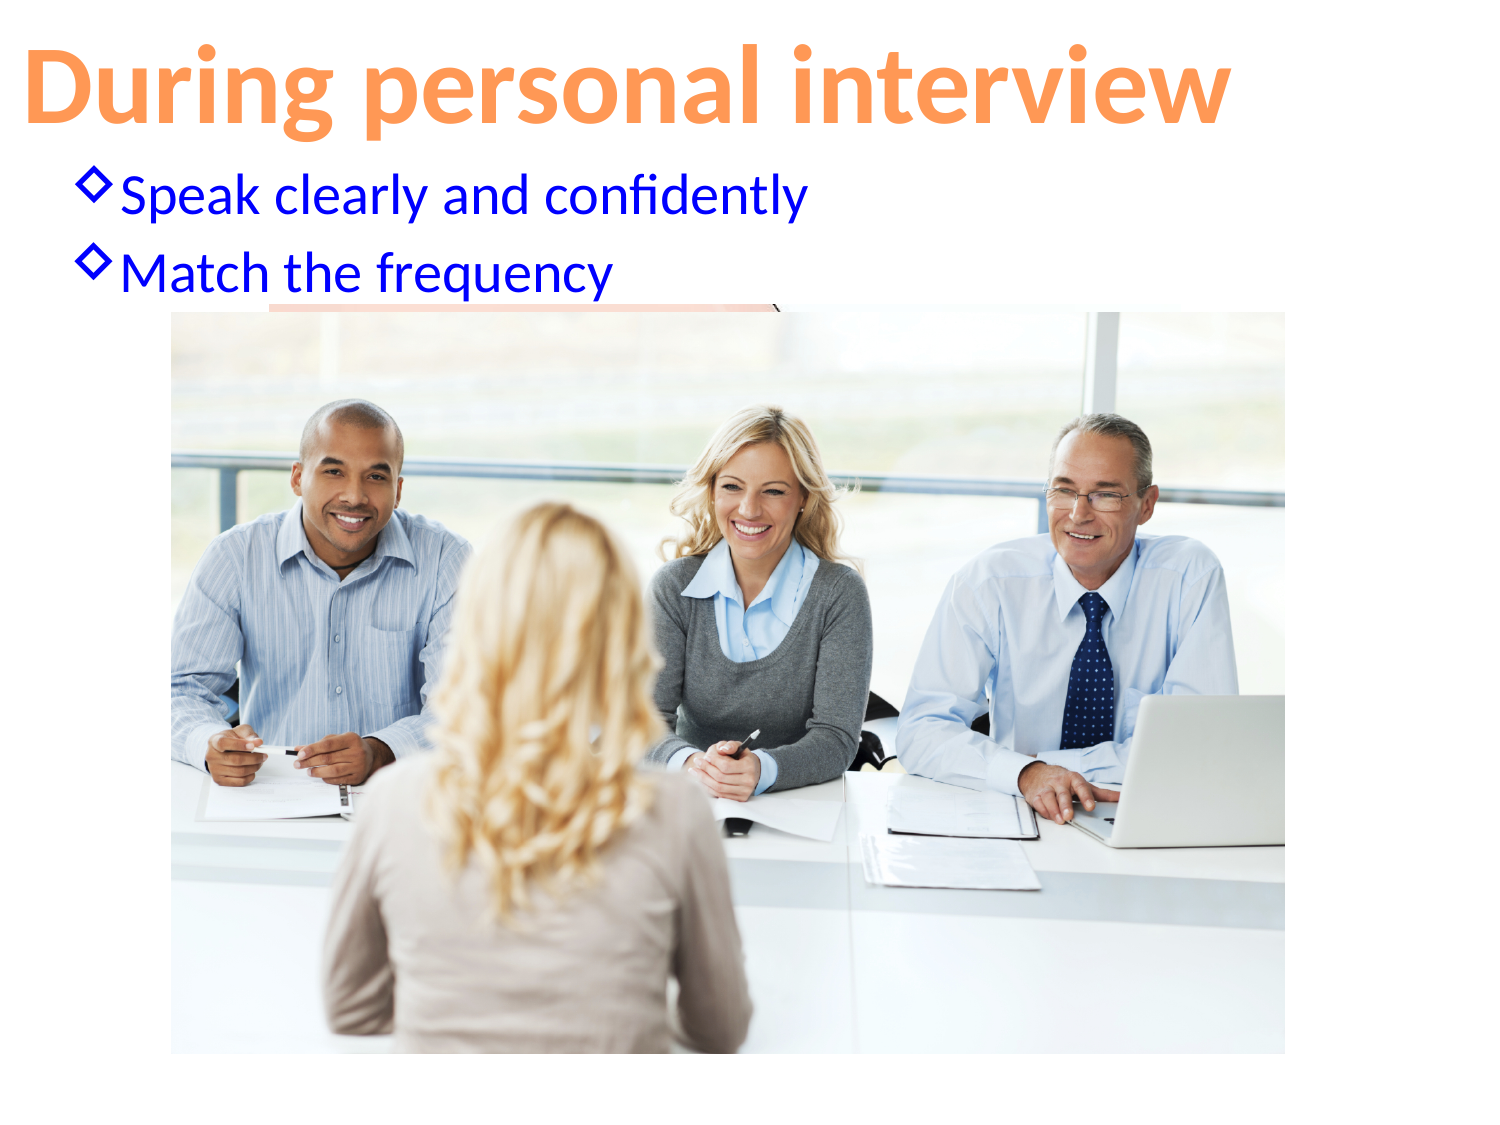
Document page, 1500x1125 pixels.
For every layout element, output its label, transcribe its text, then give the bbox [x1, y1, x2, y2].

text_box Match the frequency [52, 226, 630, 312]
text_box Speak clearly and confidently [53, 154, 825, 234]
text_box During personal interview [7, 3, 1249, 154]
picture [171, 303, 1285, 1054]
